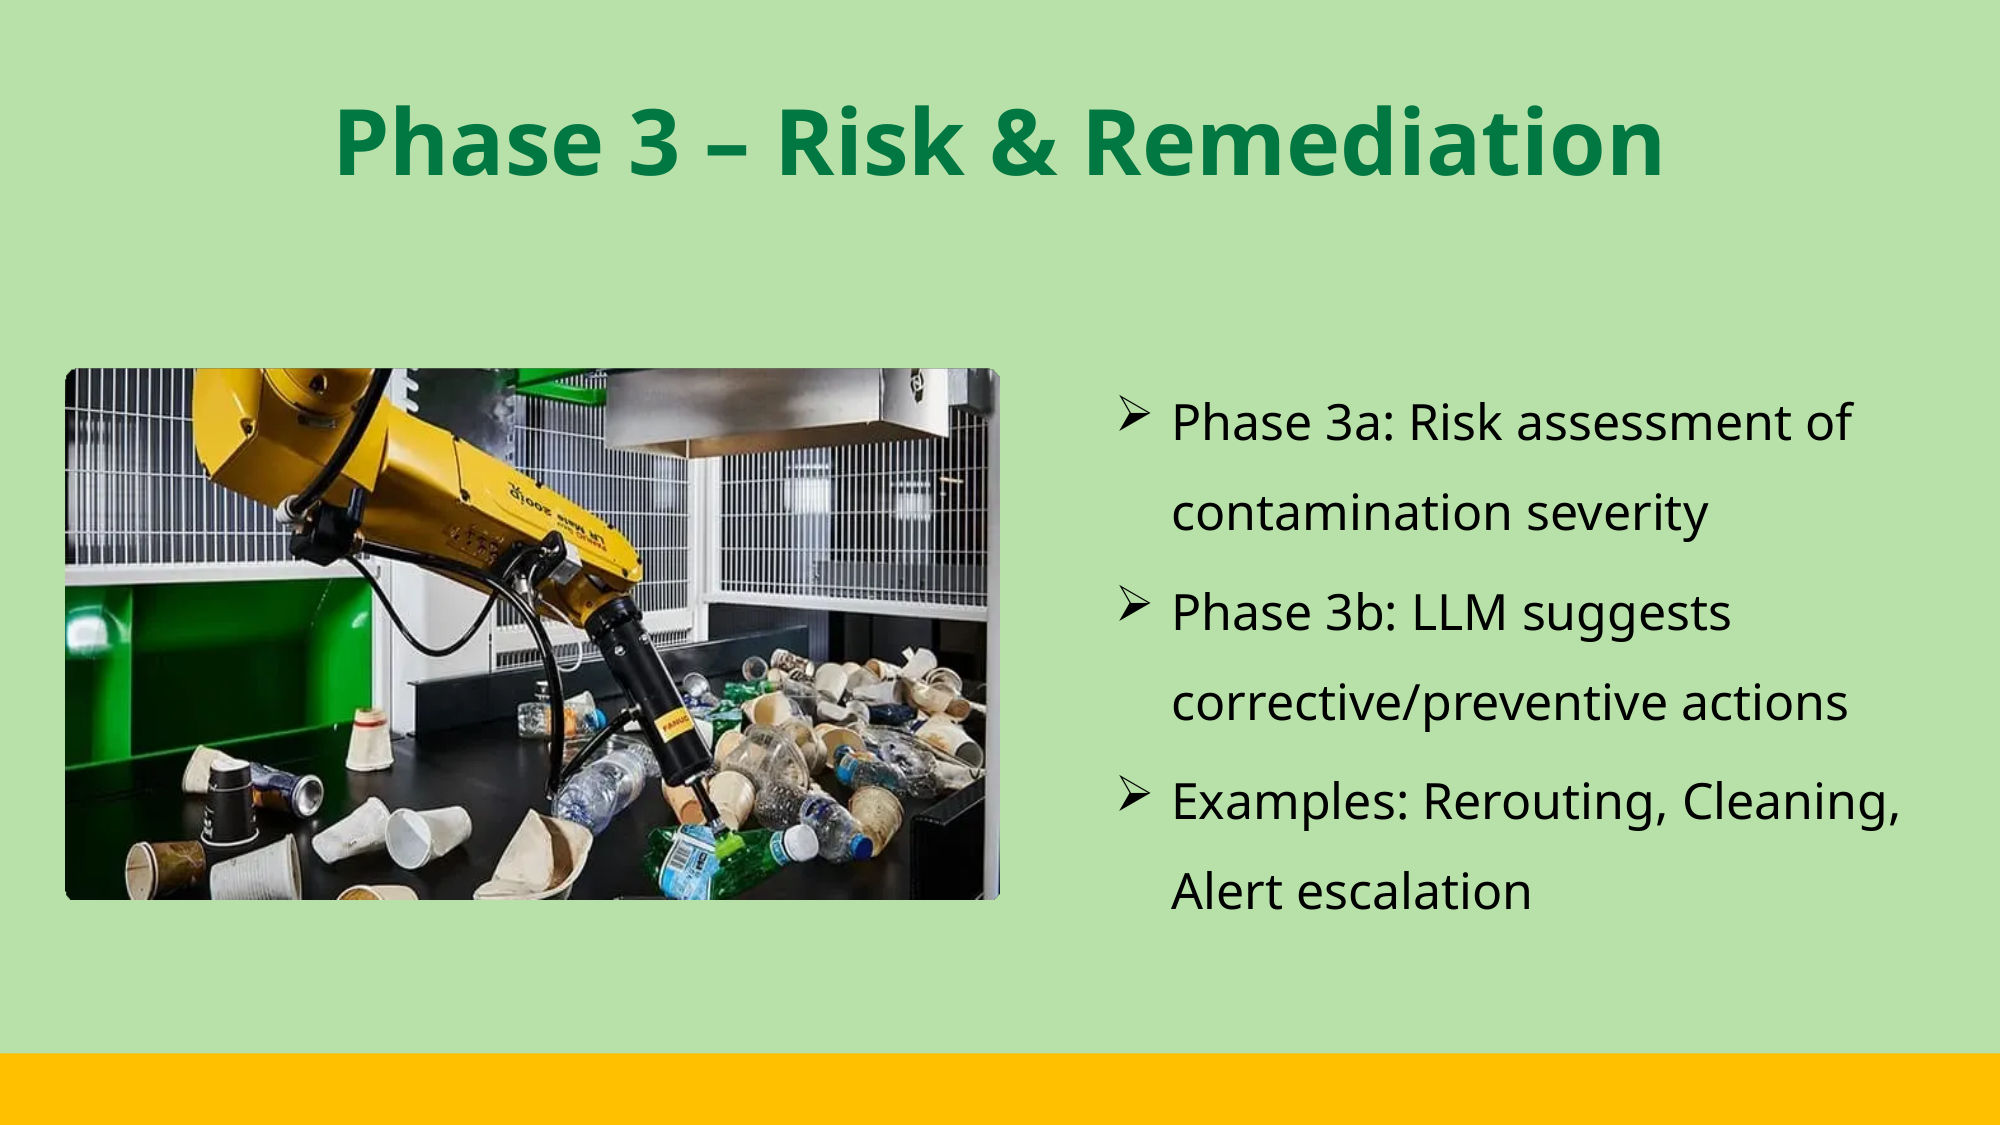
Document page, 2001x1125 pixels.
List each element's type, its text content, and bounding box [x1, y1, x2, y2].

list Phase 3a: Risk assessment of contamination severity Phase 3b: LLM suggests corrective/preventive actions Examples: Rerouting, Cleaning, Alert escalation [1100, 262, 2000, 1005]
text_box [0, 1051, 2000, 1125]
picture [65, 367, 1001, 901]
title Phase 3 – Risk & Remediation [99, 45, 1900, 233]
